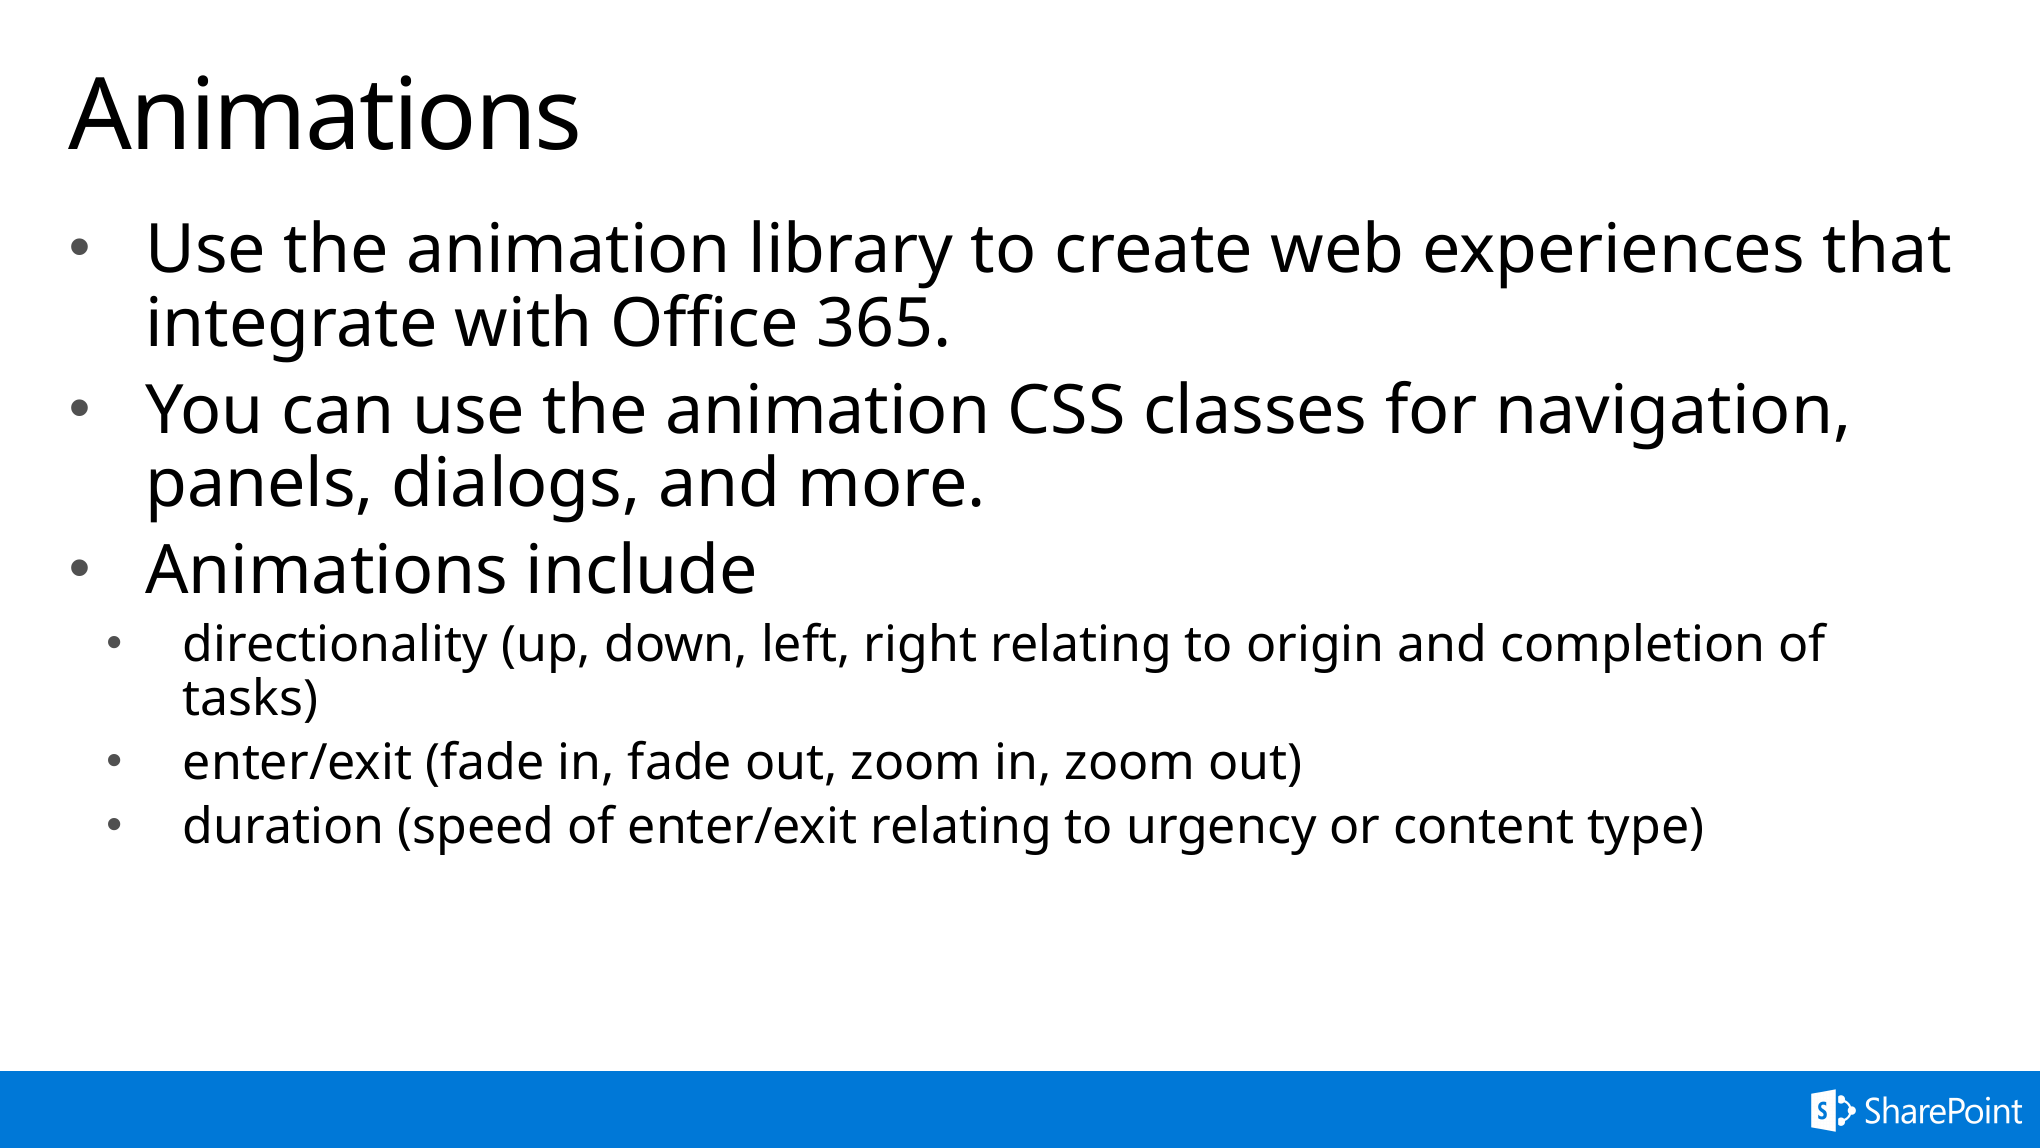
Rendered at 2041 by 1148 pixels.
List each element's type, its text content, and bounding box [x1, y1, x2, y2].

list Use the animation library to create web experiences that integrate with Office 365. You can use the animation CSS classes for navigation, panels, dialogs, and more. Animations include directionality (up, down, left, right relating to origin and completion of tasks) enter/exit (fade in, fade out, zoom in, zoom out) duration (speed of enter/exit relating to urgency or content type) [45, 198, 1996, 833]
title Animations [45, 48, 1996, 198]
picture [1793, 1071, 2040, 1148]
